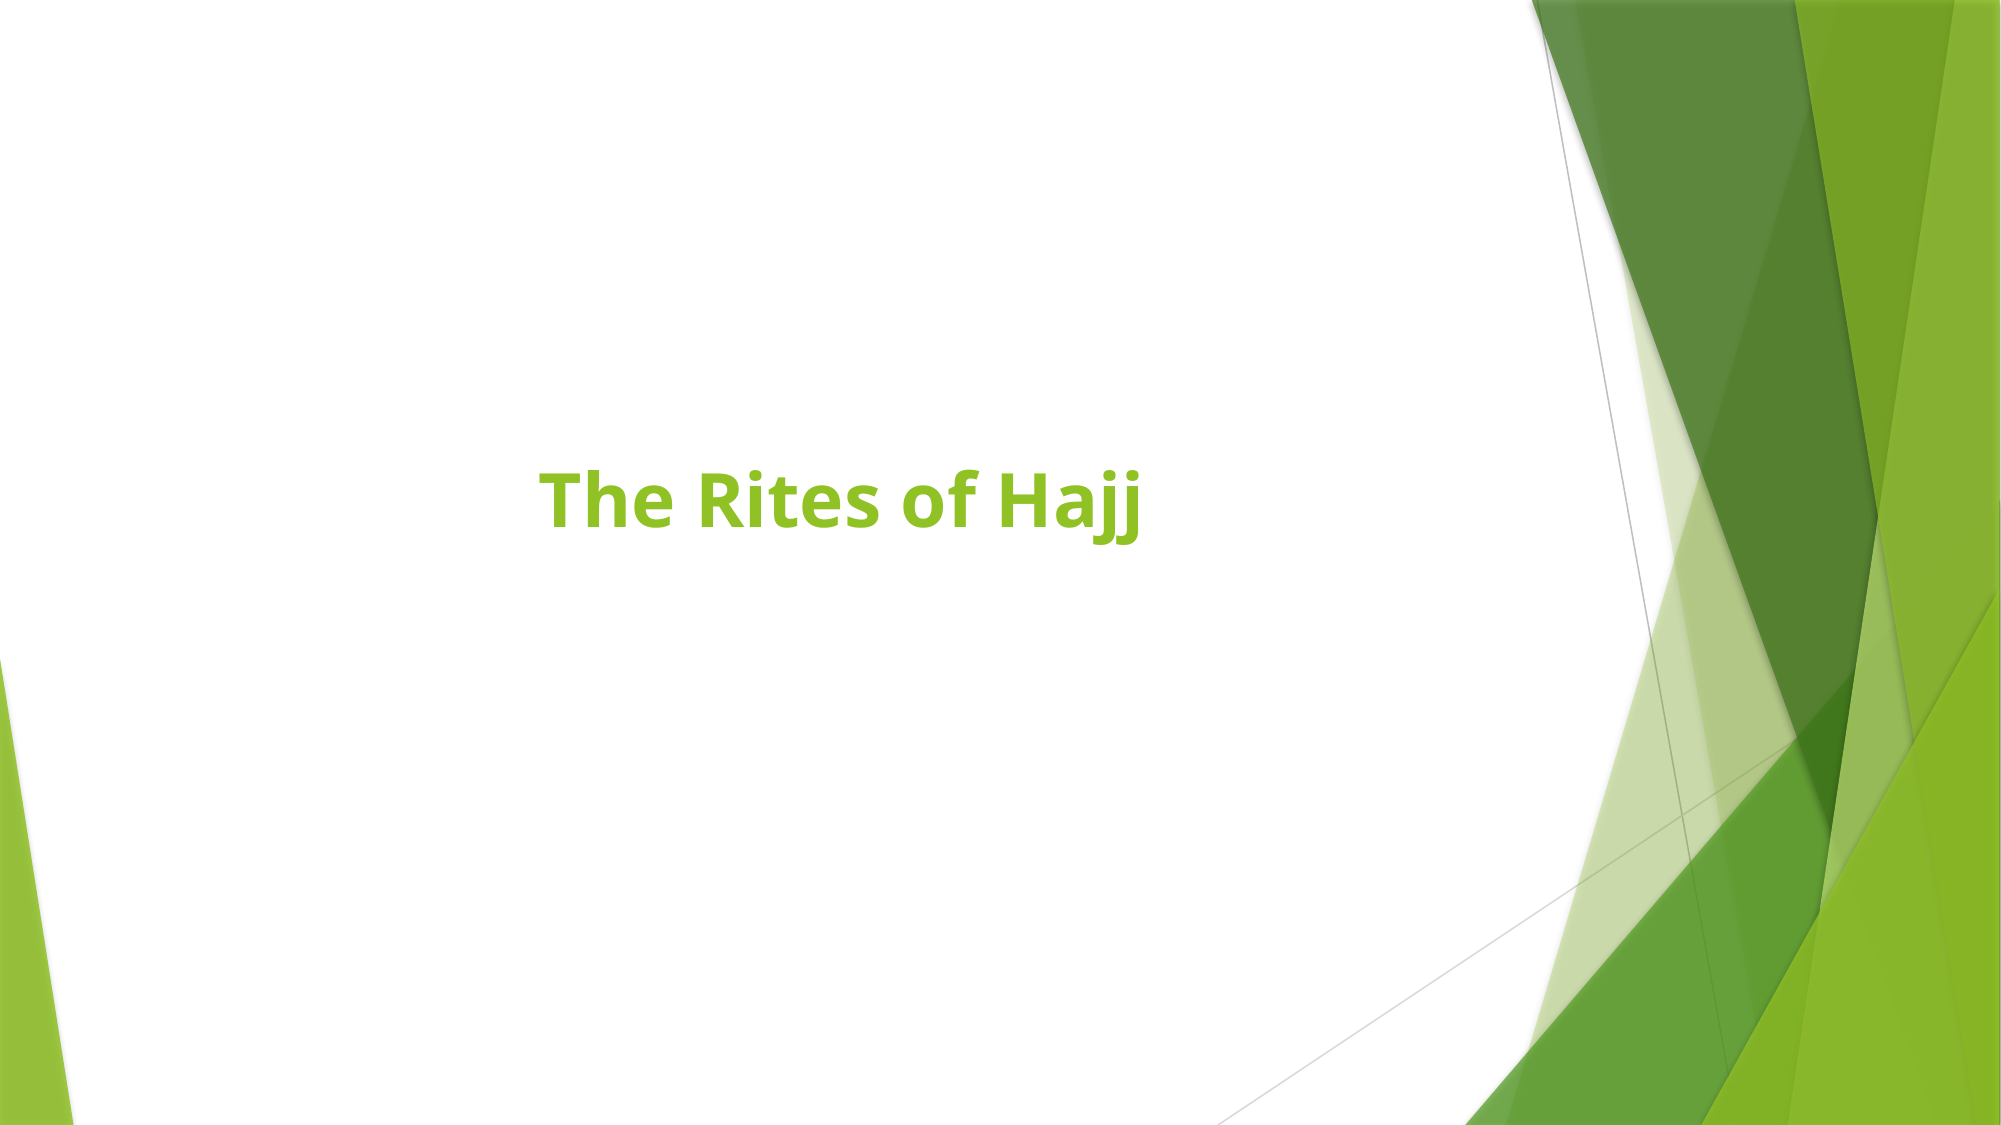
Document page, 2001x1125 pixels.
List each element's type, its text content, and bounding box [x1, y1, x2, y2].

title The Rites of Hajj [136, 444, 1548, 662]
